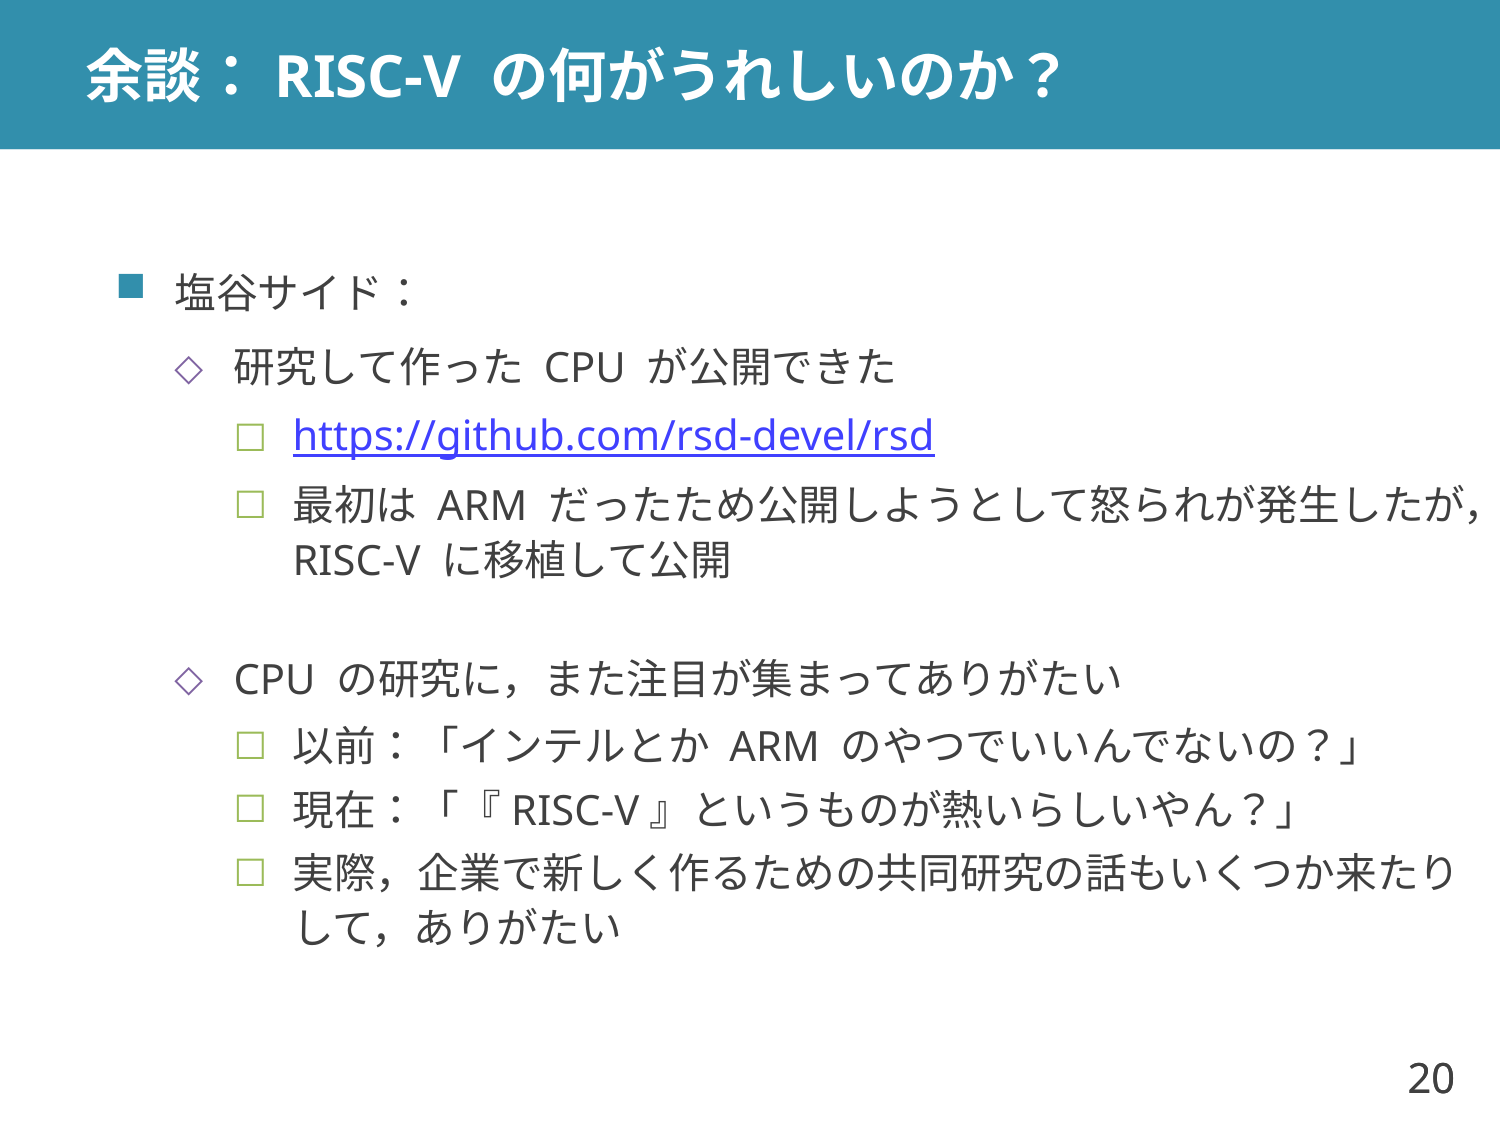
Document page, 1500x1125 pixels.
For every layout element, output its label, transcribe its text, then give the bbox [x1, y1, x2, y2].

title 余談：RISC-V の何がうれしいのか？ [70, 0, 1500, 150]
list 塩谷サイド： 研究して作った CPU が公開できた https://github.com/rsd-devel/rsd 最初は ARM だったため公開しようとして怒られが発生したが，RISC-V に移植して公開 CPU の研究に，また注目が集まってありがたい 以前：「インテルとか ARM のやつでいいんでないの？」 現在：「『RISC-V』というものが熱いらしいやん？」 実際，企業で新しく作るための共同研究の話もいくつか来たりして，ありがたい [100, 178, 1489, 1036]
